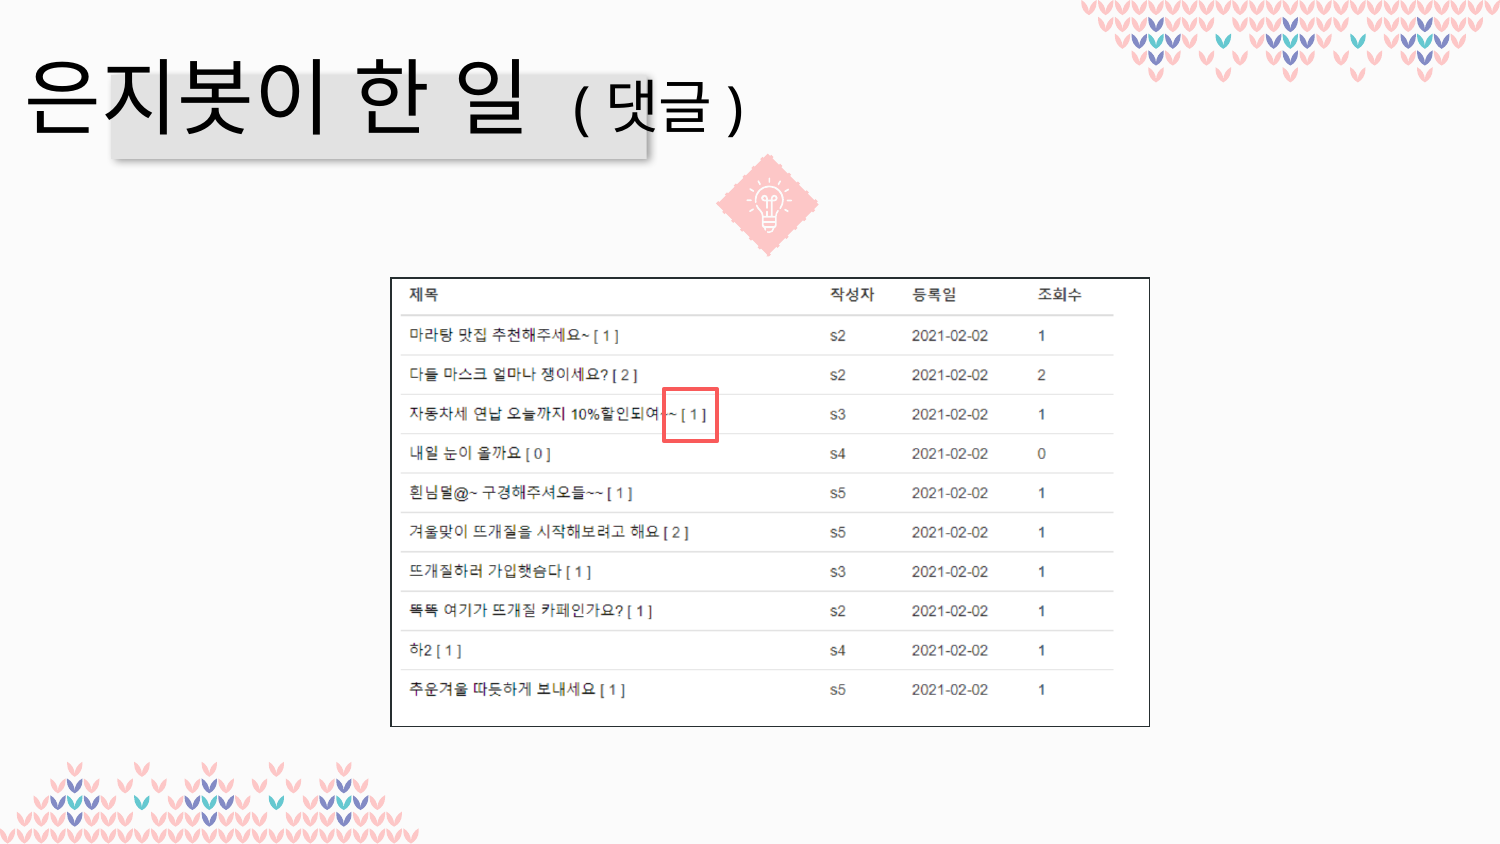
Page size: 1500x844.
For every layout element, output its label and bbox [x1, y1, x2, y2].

text_box [716, 153, 819, 256]
text_box [106, 37, 663, 160]
picture [391, 278, 1149, 727]
